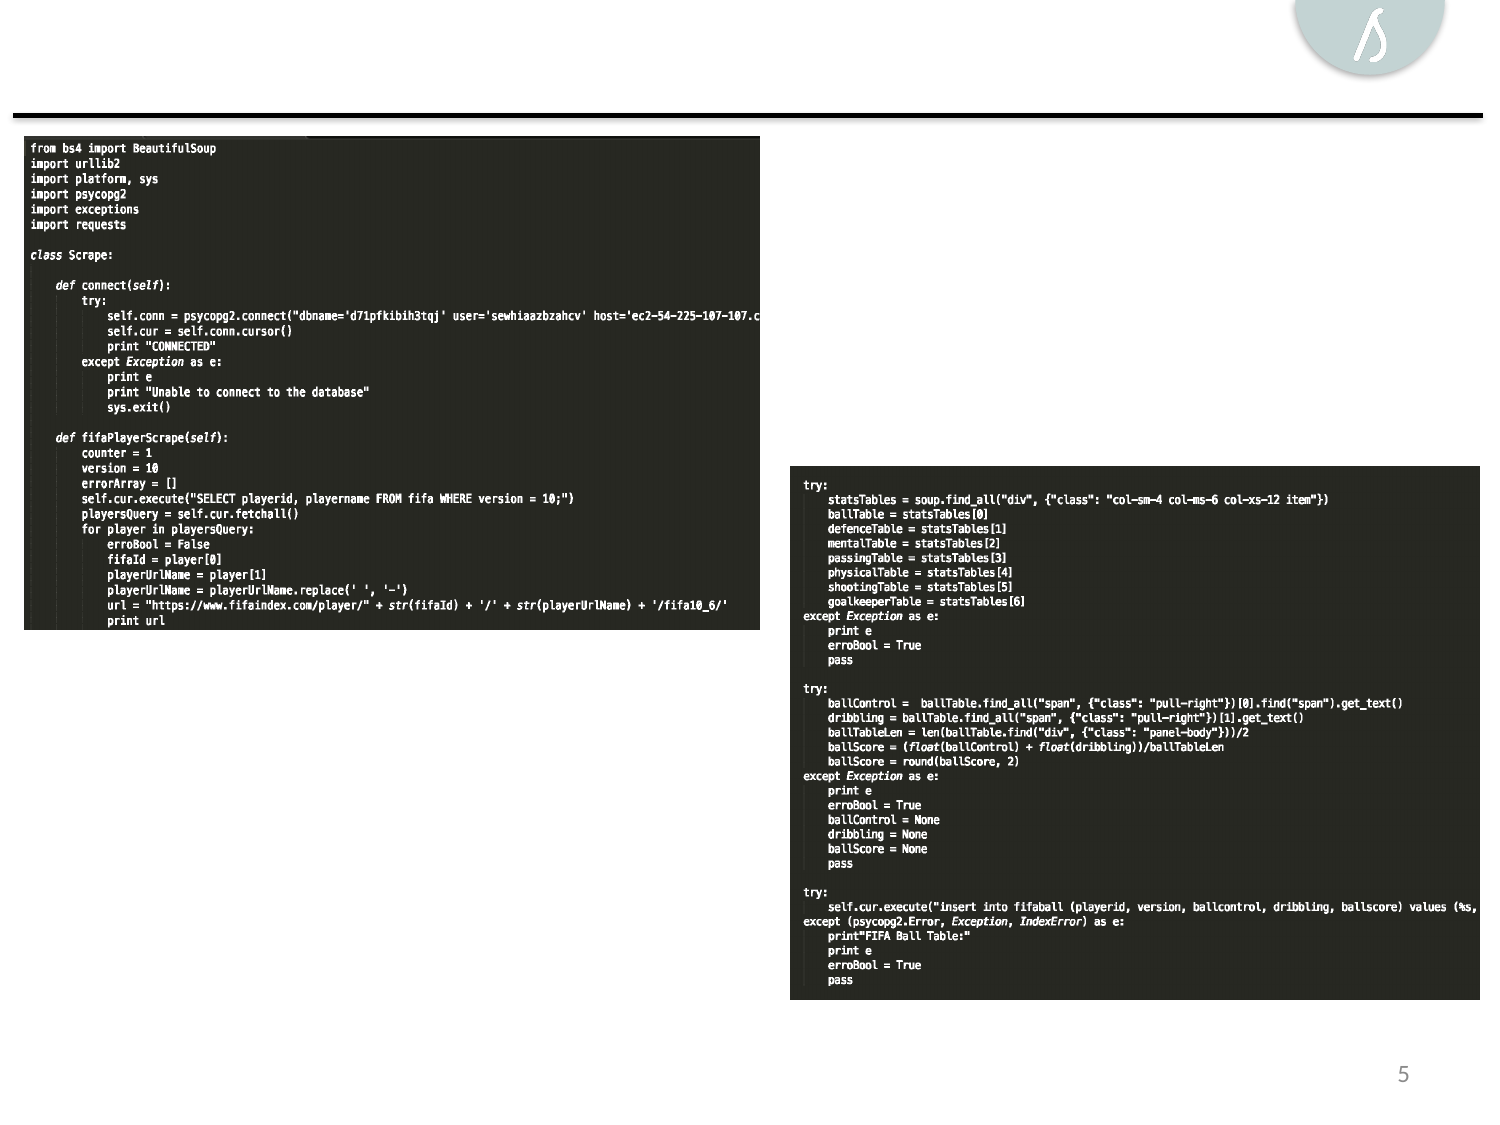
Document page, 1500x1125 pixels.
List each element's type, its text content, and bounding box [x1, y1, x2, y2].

picture [790, 461, 1480, 1000]
picture [24, 136, 760, 630]
slide_number 4 [1074, 1042, 1425, 1103]
